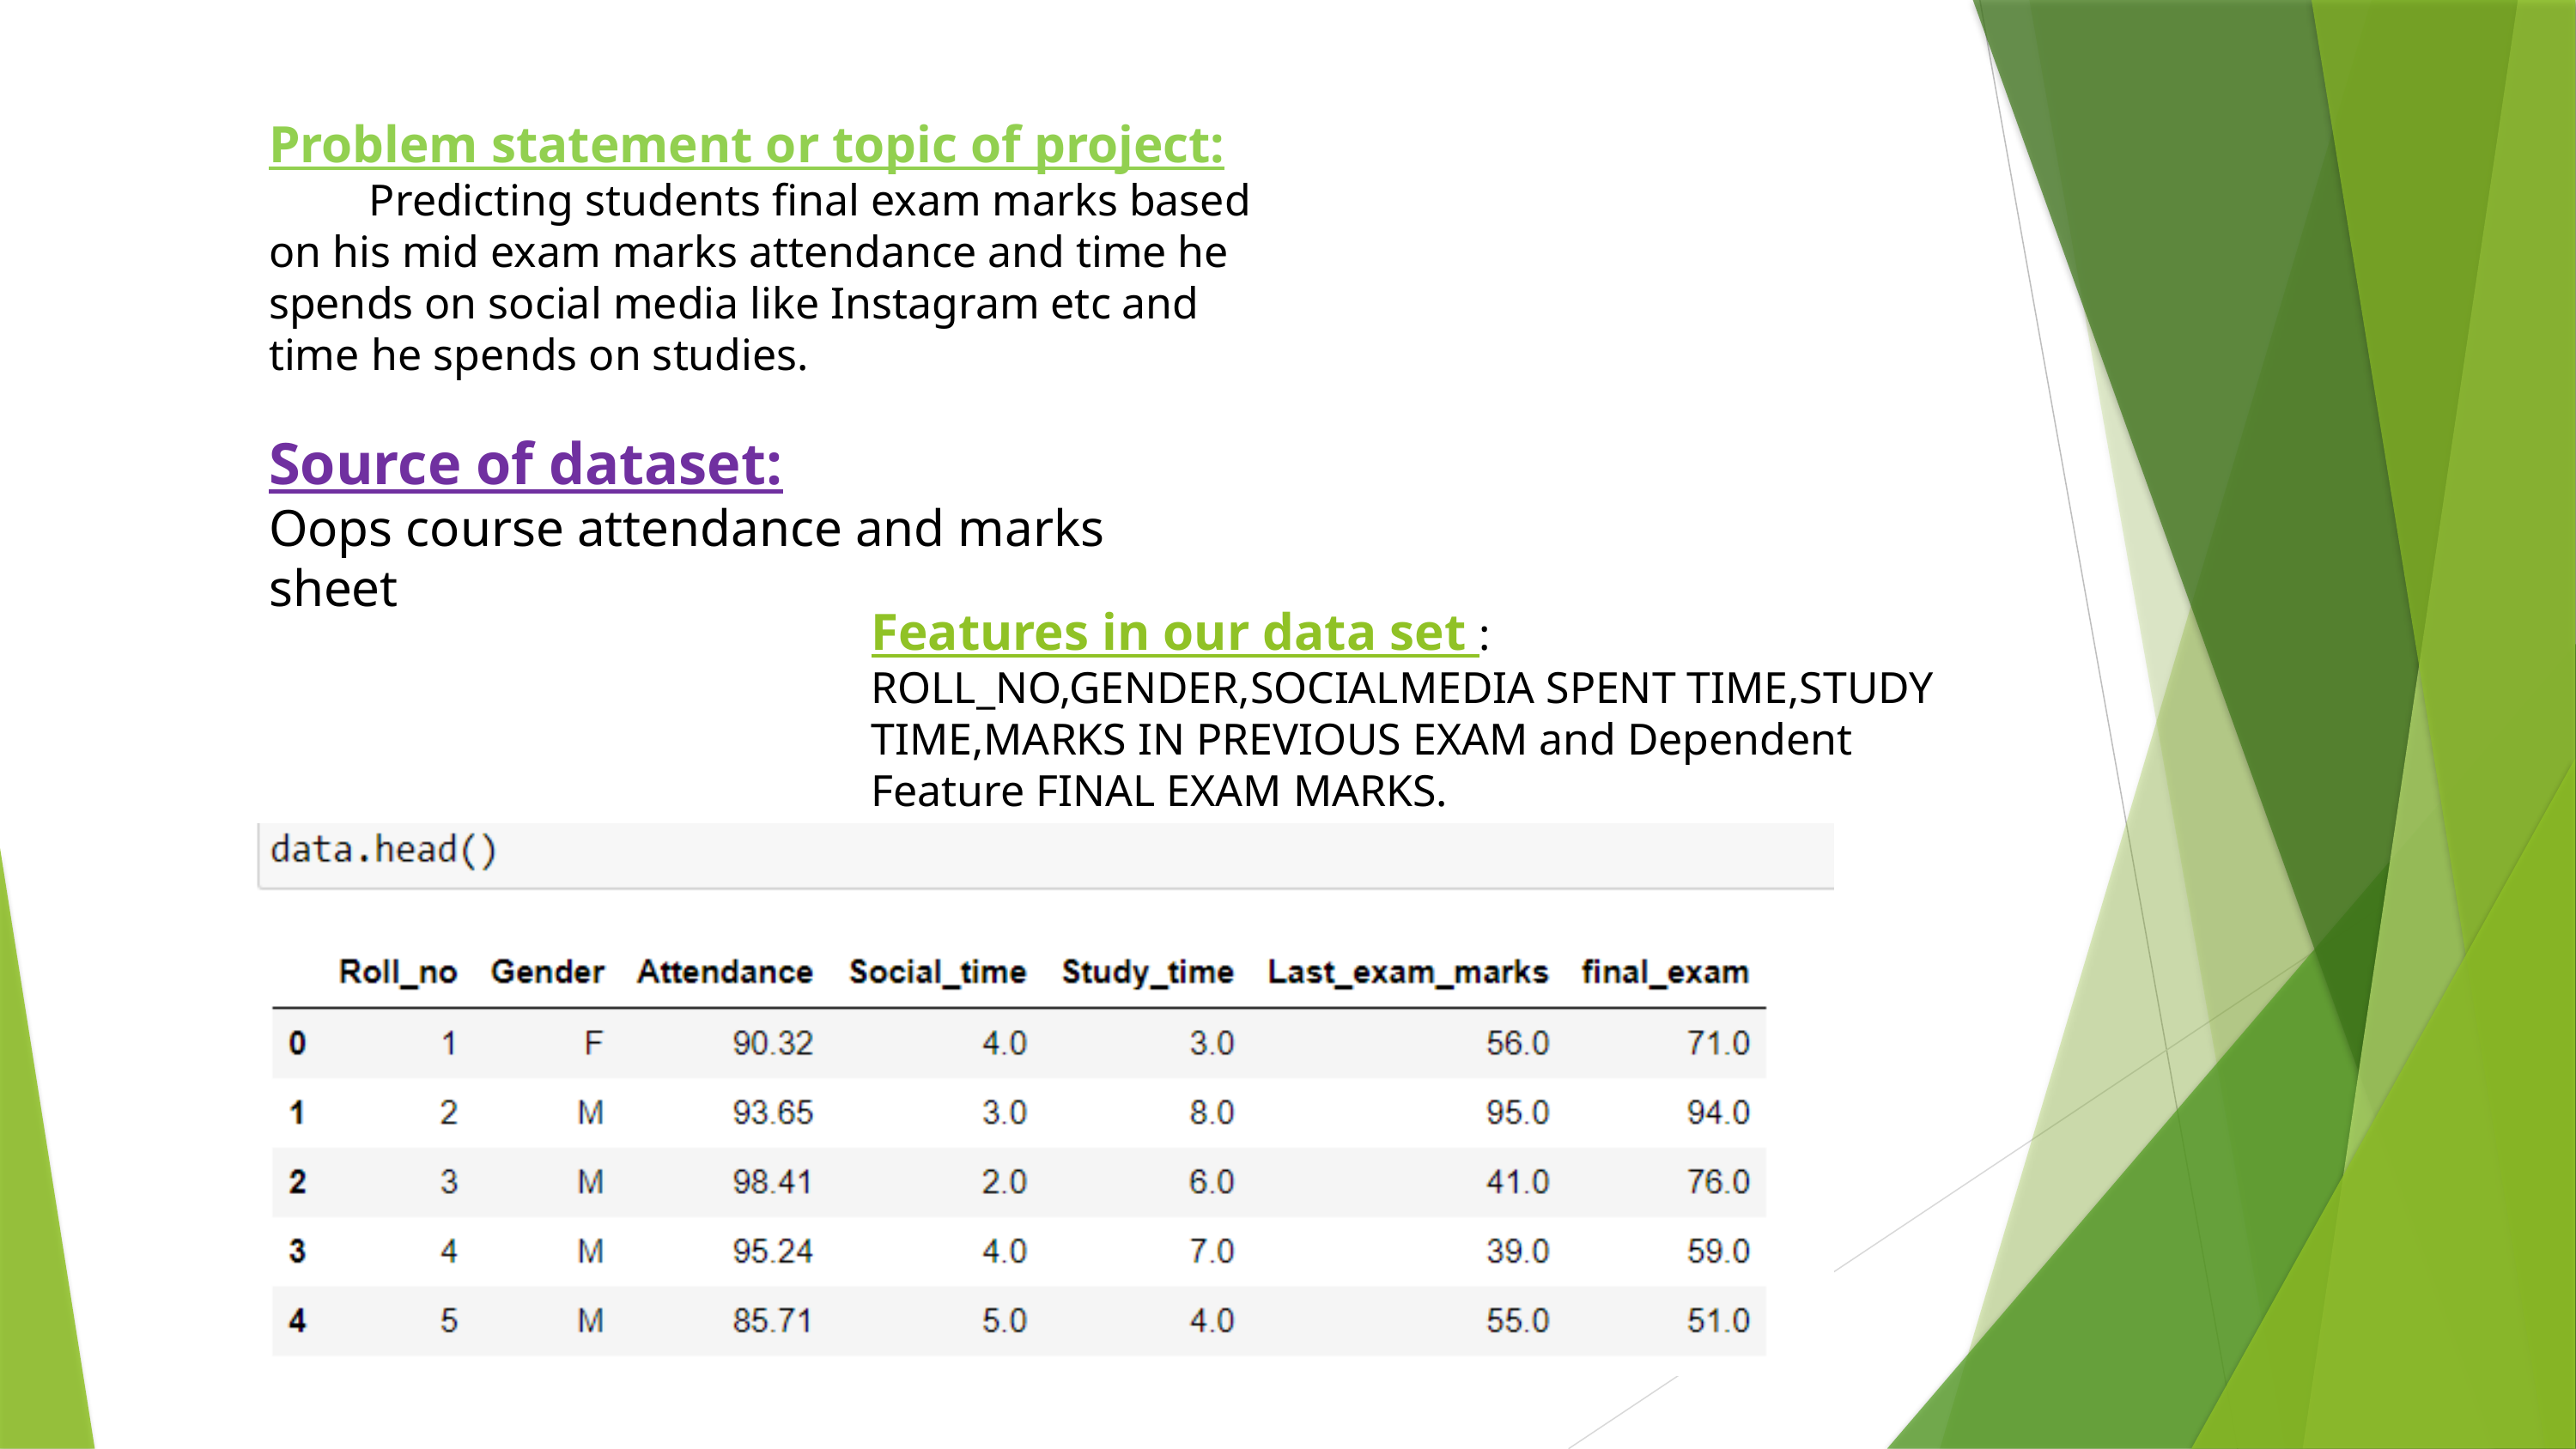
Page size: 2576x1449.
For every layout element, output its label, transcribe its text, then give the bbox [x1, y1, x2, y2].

text_box Problem statement or topic of project: Predicting students final exam marks based on his mid exam marks attendance and time he spends on social media like Instagram etc and time he spends on studies. [256, 106, 1276, 437]
text_box Source of dataset: Oops course attendance and marks sheet [256, 421, 1190, 623]
text_box Features in our data set : ROLL_NO,GENDER,SOCIALMEDIA SPENT TIME,STUDY TIME,MARKS IN PREVIOUS EXAM and Dependent Feature FINAL EXAM MARKS. [858, 593, 1965, 822]
picture [255, 822, 1834, 1377]
